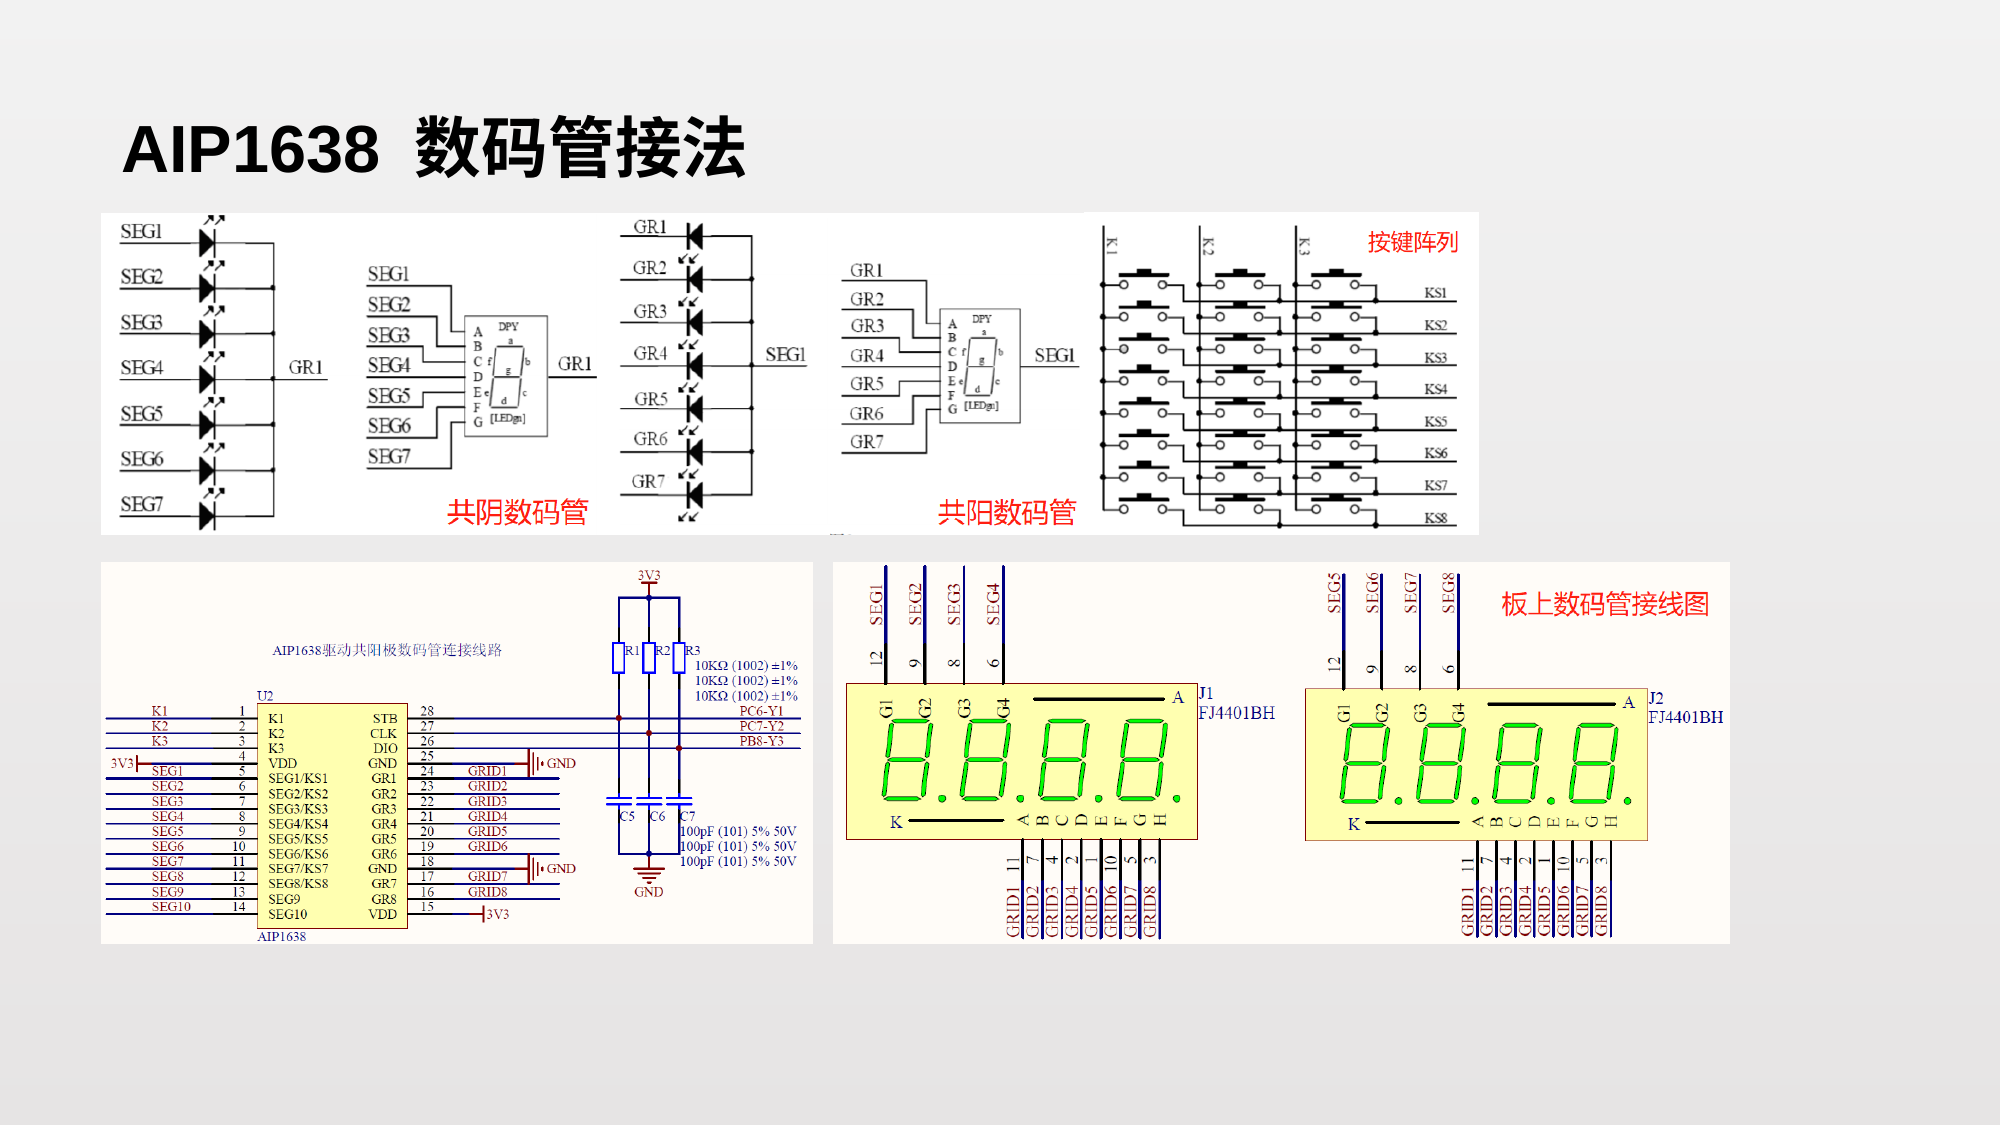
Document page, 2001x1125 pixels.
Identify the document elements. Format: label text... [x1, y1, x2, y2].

picture [101, 212, 1479, 535]
title AIP1638 数码管接法 [106, 42, 1832, 260]
picture [101, 562, 813, 944]
picture [833, 562, 1730, 944]
